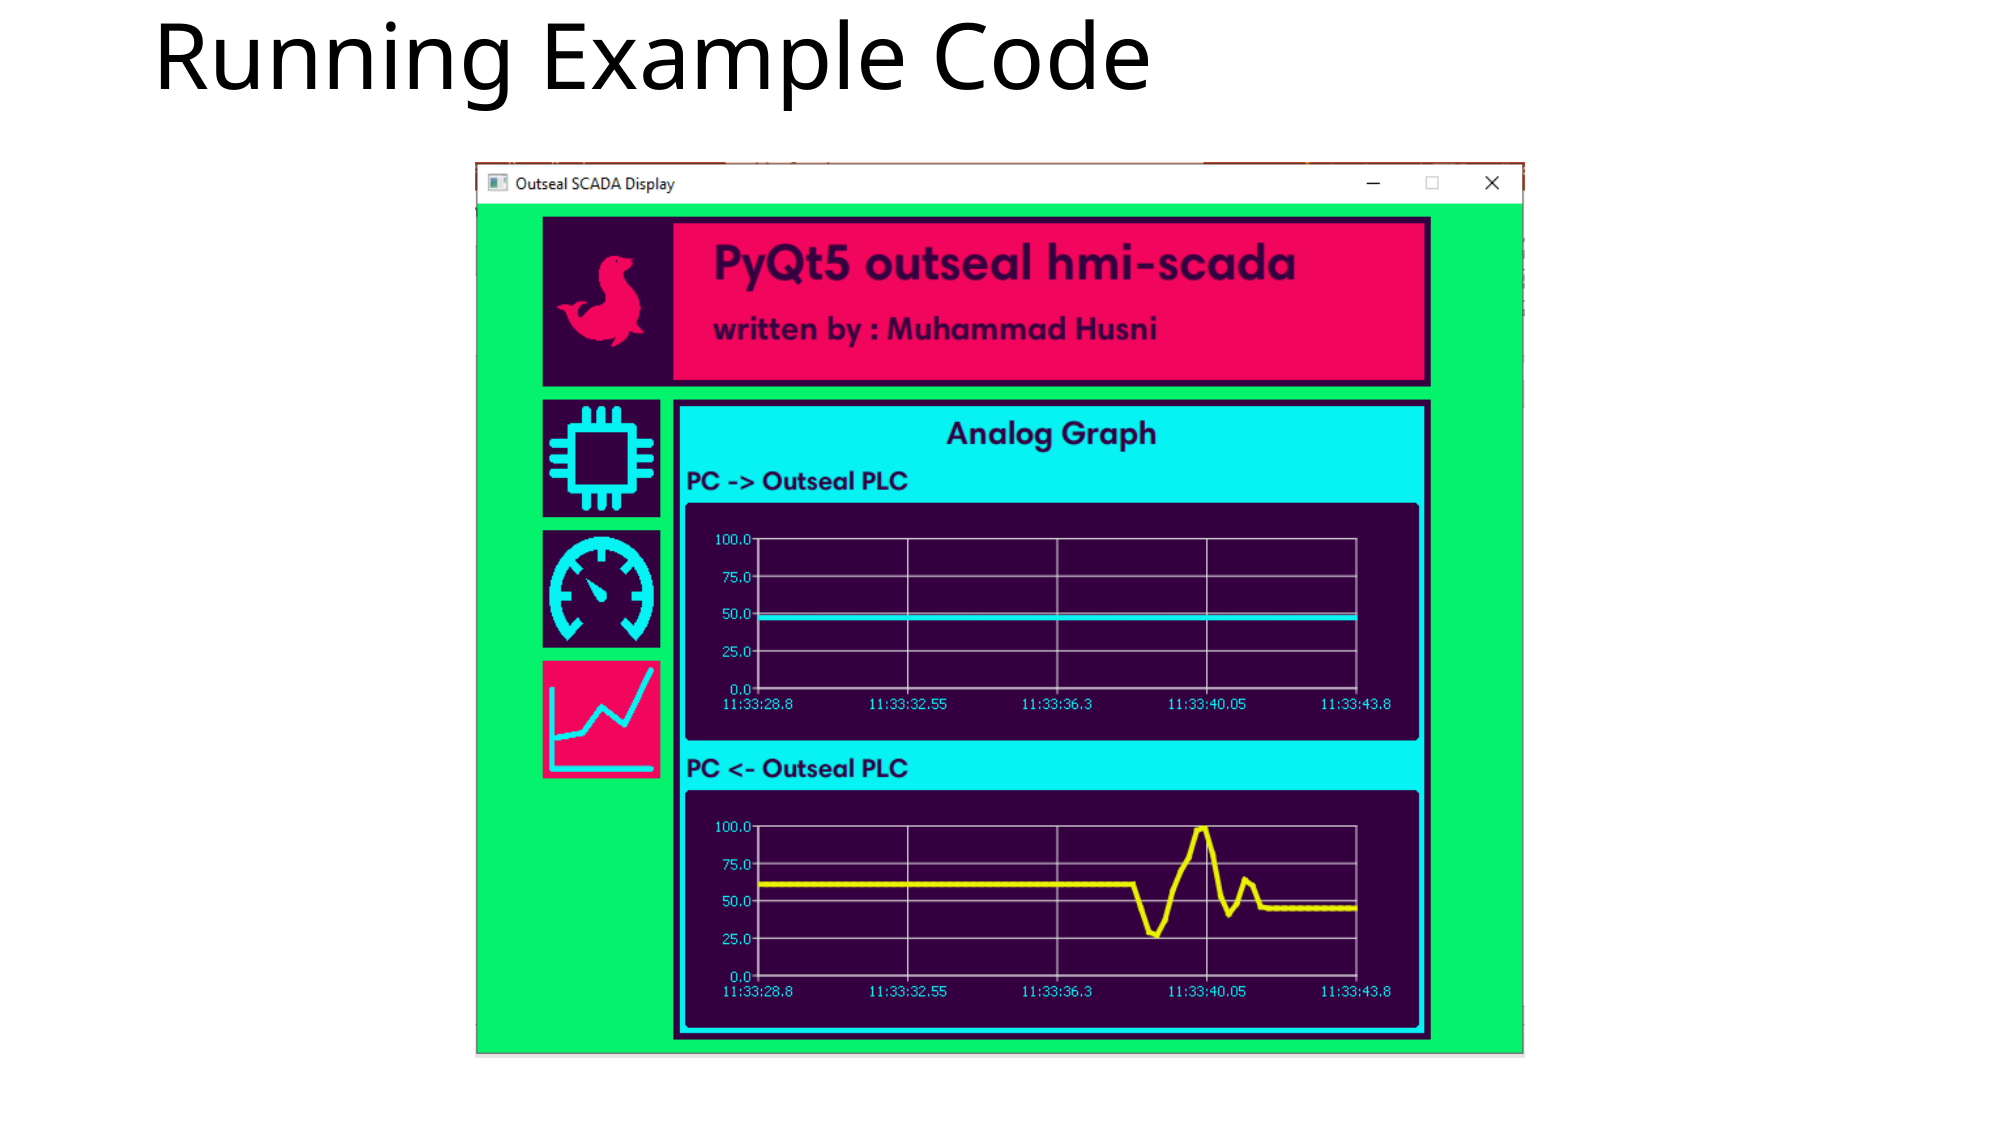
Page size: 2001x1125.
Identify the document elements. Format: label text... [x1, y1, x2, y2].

title Running Example Code [137, 2, 1863, 118]
picture [475, 162, 1525, 1058]
